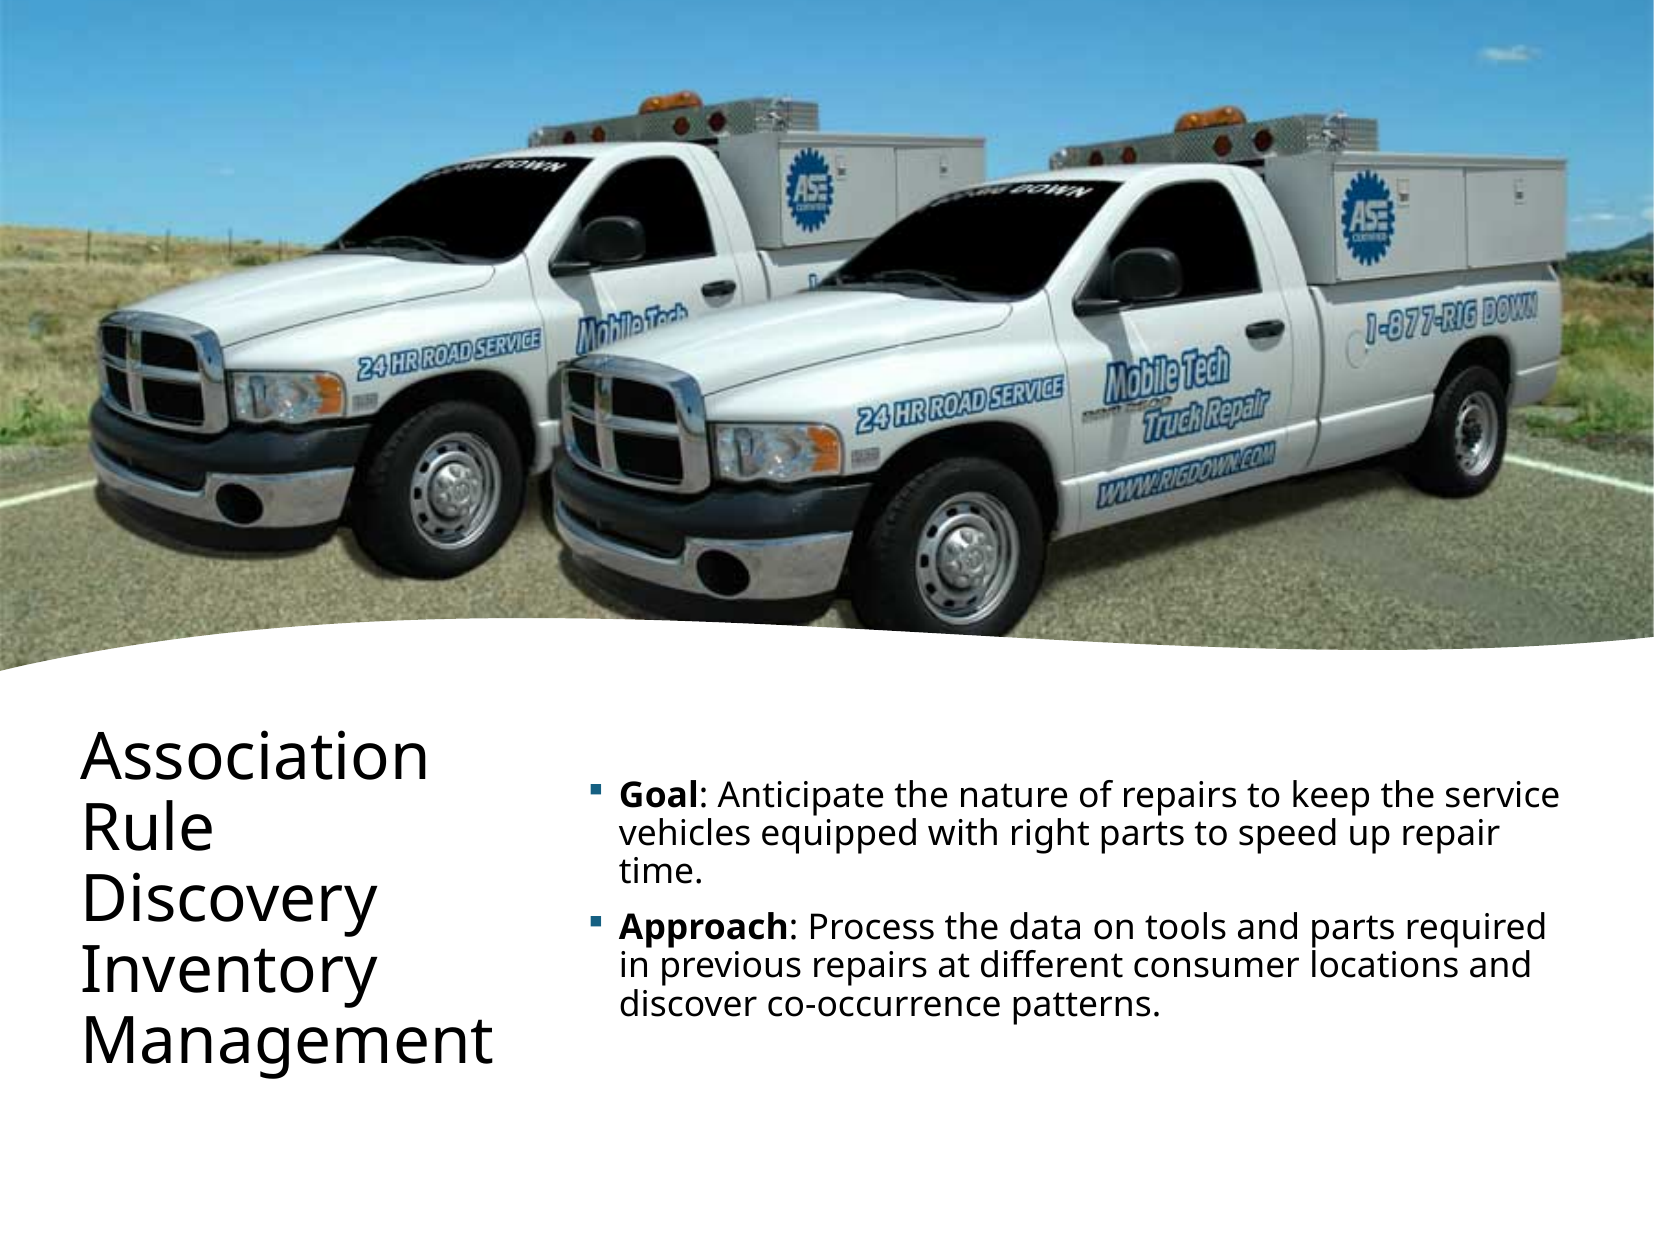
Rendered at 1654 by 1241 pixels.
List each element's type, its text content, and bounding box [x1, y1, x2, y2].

title Association Rule Discovery Inventory Management [65, 678, 512, 1123]
list Goal: Anticipate the nature of repairs to keep the service vehicles equipped with right parts to speed up repair time. Approach: Process the data on tools and parts required in previous repairs at different consumer locations and discover co-occurrence patterns. [572, 678, 1589, 1123]
picture [0, 0, 1654, 671]
